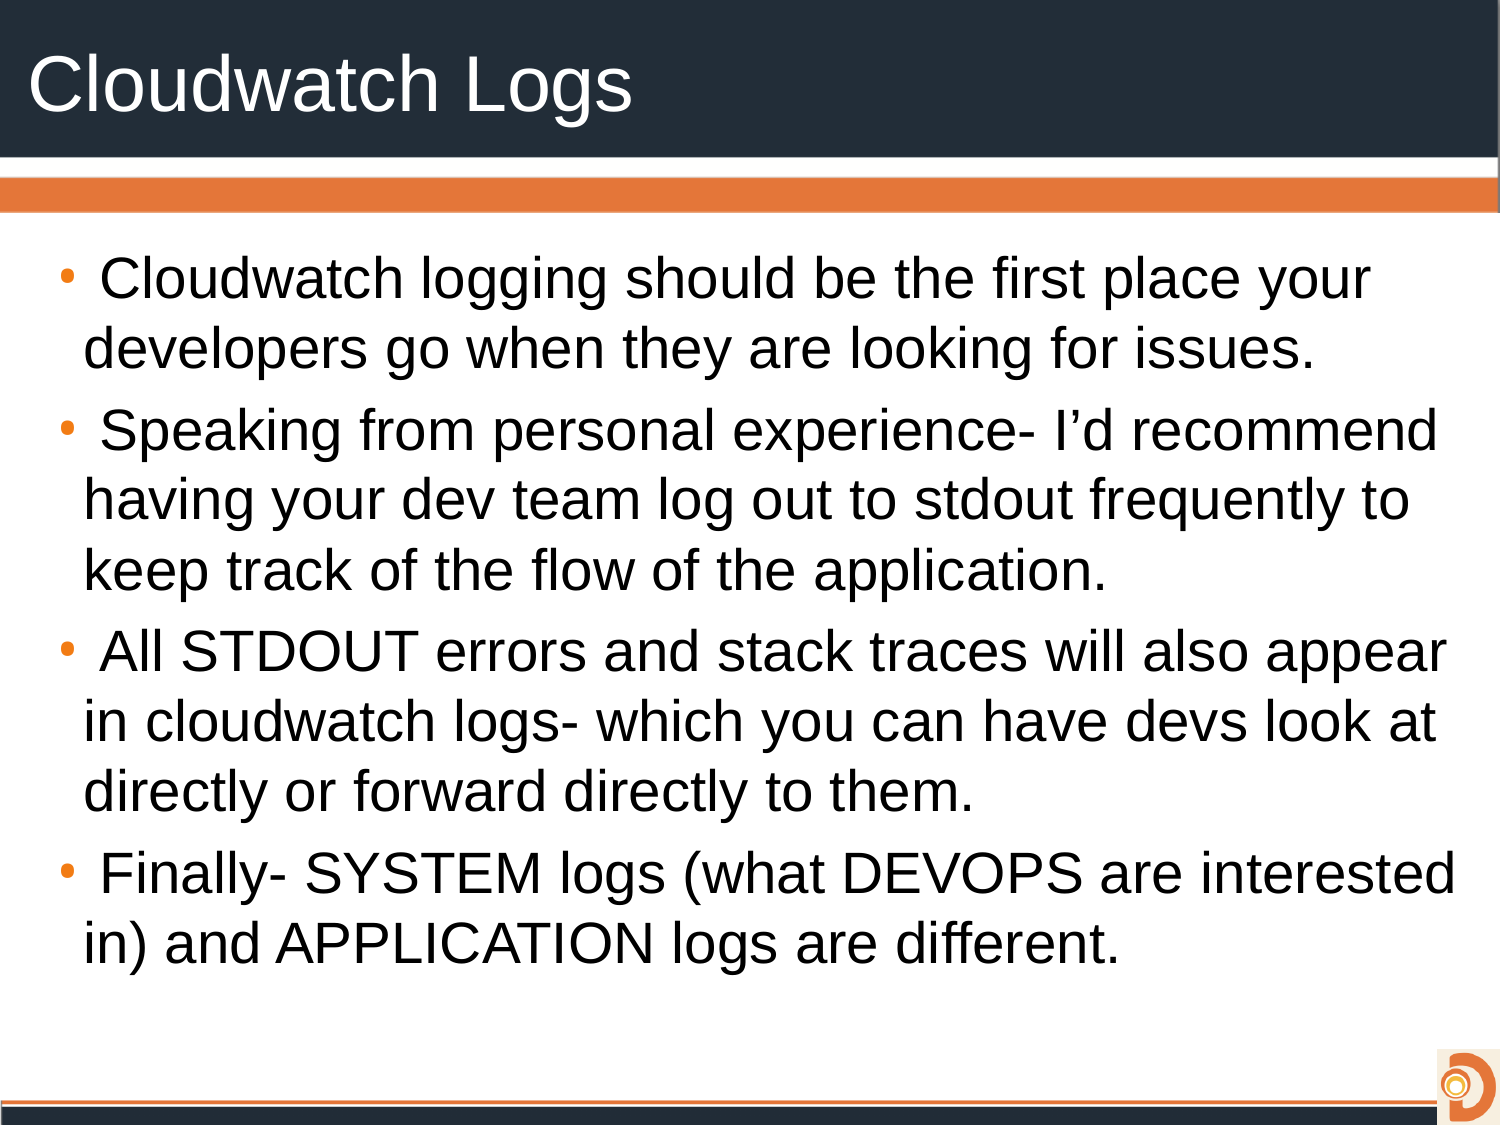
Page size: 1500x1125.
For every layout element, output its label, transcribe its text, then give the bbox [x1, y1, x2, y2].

title Cloudwatch Logs [12, 24, 1488, 136]
picture [2, 1049, 1500, 1125]
list Cloudwatch logging should be the first place your developers go when they are looking for issues. Speaking from personal experience- I’d recommend having your dev team log out to stdout frequently to keep track of the flow of the application. All STDOUT errors and stack traces will also appear in cloudwatch logs- which you can have devs look at directly or forward directly to them. Finally- SYSTEM logs (what DEVOPS are interested in) and APPLICATION logs are different. [12, 224, 1488, 1050]
picture [0, 0, 1500, 213]
